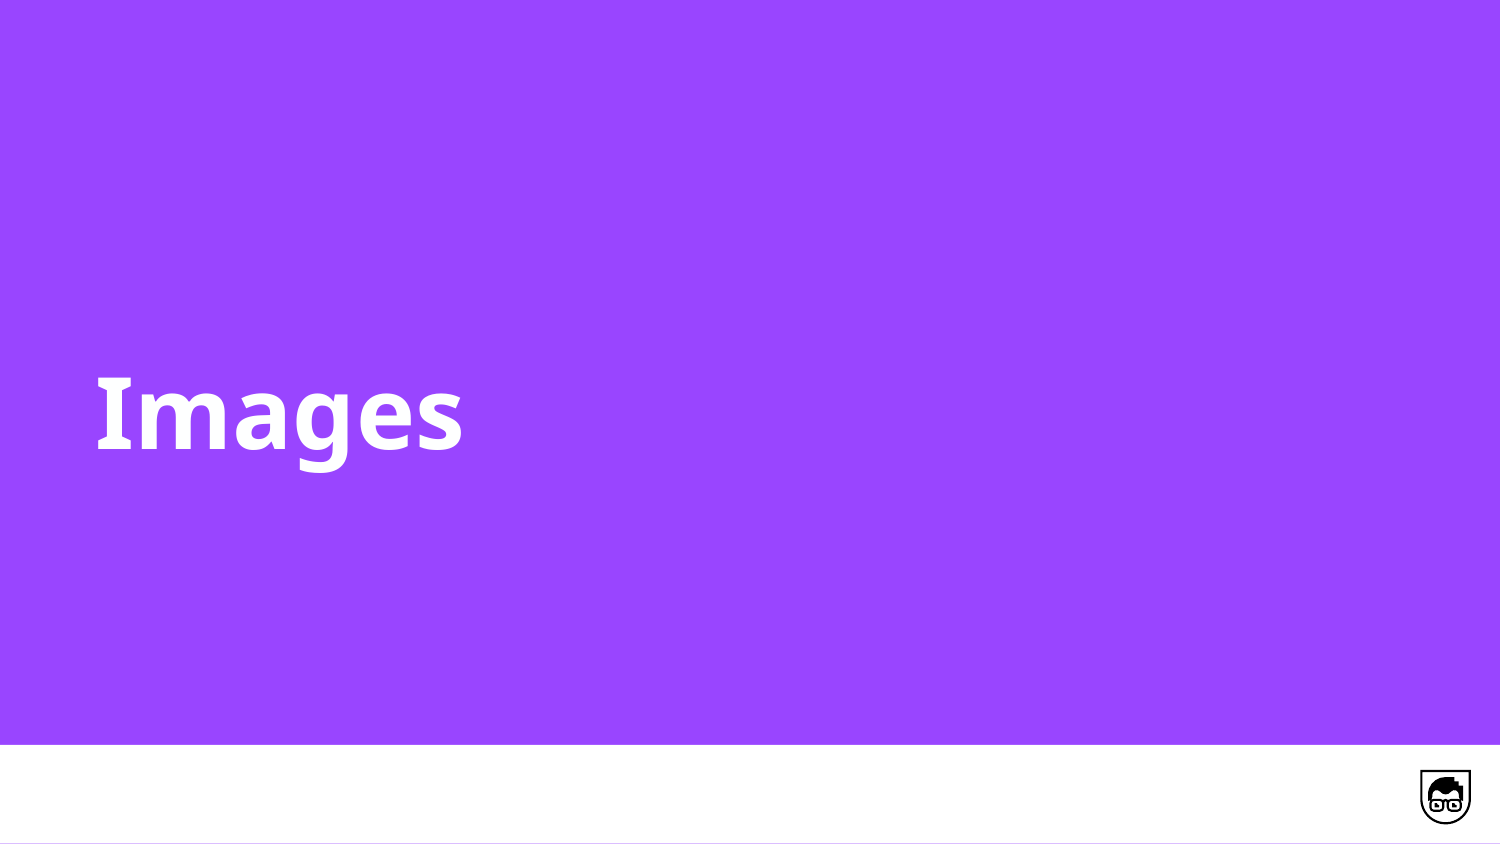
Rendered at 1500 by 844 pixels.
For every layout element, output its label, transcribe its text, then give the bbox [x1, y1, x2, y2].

title Images [80, 73, 1125, 745]
